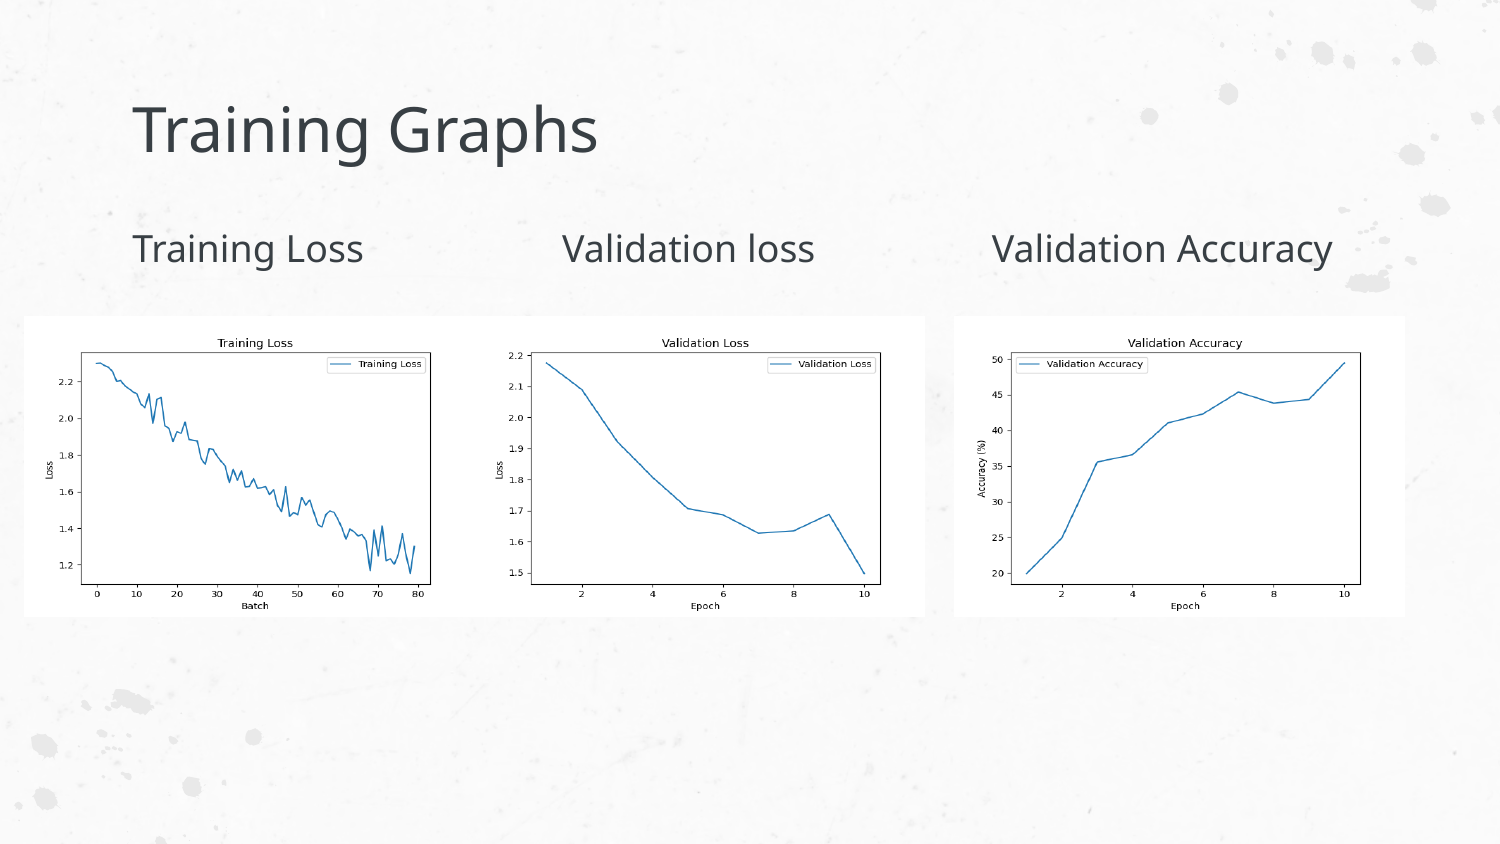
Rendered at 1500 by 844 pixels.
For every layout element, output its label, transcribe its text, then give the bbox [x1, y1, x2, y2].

picture [24, 316, 926, 617]
subtitle Validation Accuracy [976, 180, 1383, 286]
subtitle Validation loss [547, 180, 953, 286]
picture [954, 316, 1405, 617]
subtitle Training Loss [117, 180, 523, 286]
title Training Graphs [117, 74, 1383, 180]
